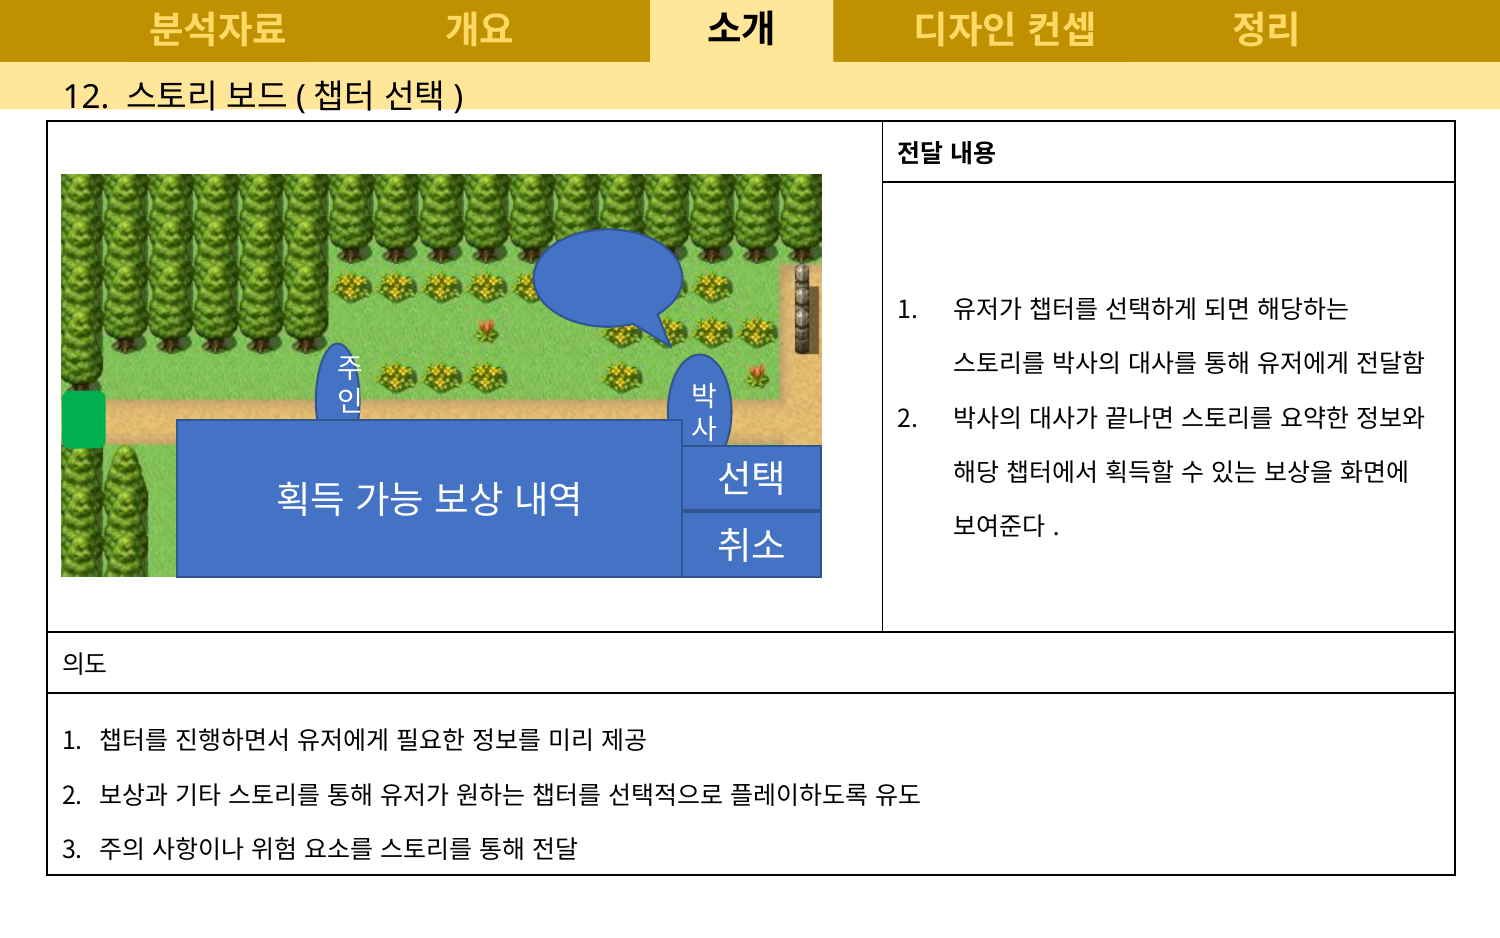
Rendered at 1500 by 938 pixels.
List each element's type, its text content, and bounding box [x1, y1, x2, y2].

table_cell 의도 [48, 633, 1454, 692]
table_header [48, 122, 882, 631]
title 분석자료 [126, 0, 310, 62]
list 소개 [650, 0, 834, 62]
list 12. 스토리 보드(챕터 선택) [47, 62, 1456, 110]
table_cell 유저가 챕터를 선택하게 되면 해당하는 스토리를 박사의 대사를 통해 유저에게 전달함 박사의 대사가 끝나면 스토리를 요약한 정보와 해당 챕터에서 획득할 수 있는 보상을 화면에 보여준다. [883, 183, 1454, 631]
list 개요 [388, 0, 572, 62]
table_cell 챕터를 진행하면서 유저에게 필요한 정보를 미리 제공 보상과 기타 스토리를 통해 유저가 원하는 챕터를 선택적으로 플레이하도록 유도 주의 사항이나 위험 요소를 스토리를 통해 전달 [48, 694, 1454, 874]
text_box 디자인 컨셉 [879, 0, 1131, 62]
list 정리 [1175, 0, 1359, 62]
table_header 전달 내용 [883, 122, 1454, 181]
picture [61, 174, 822, 577]
